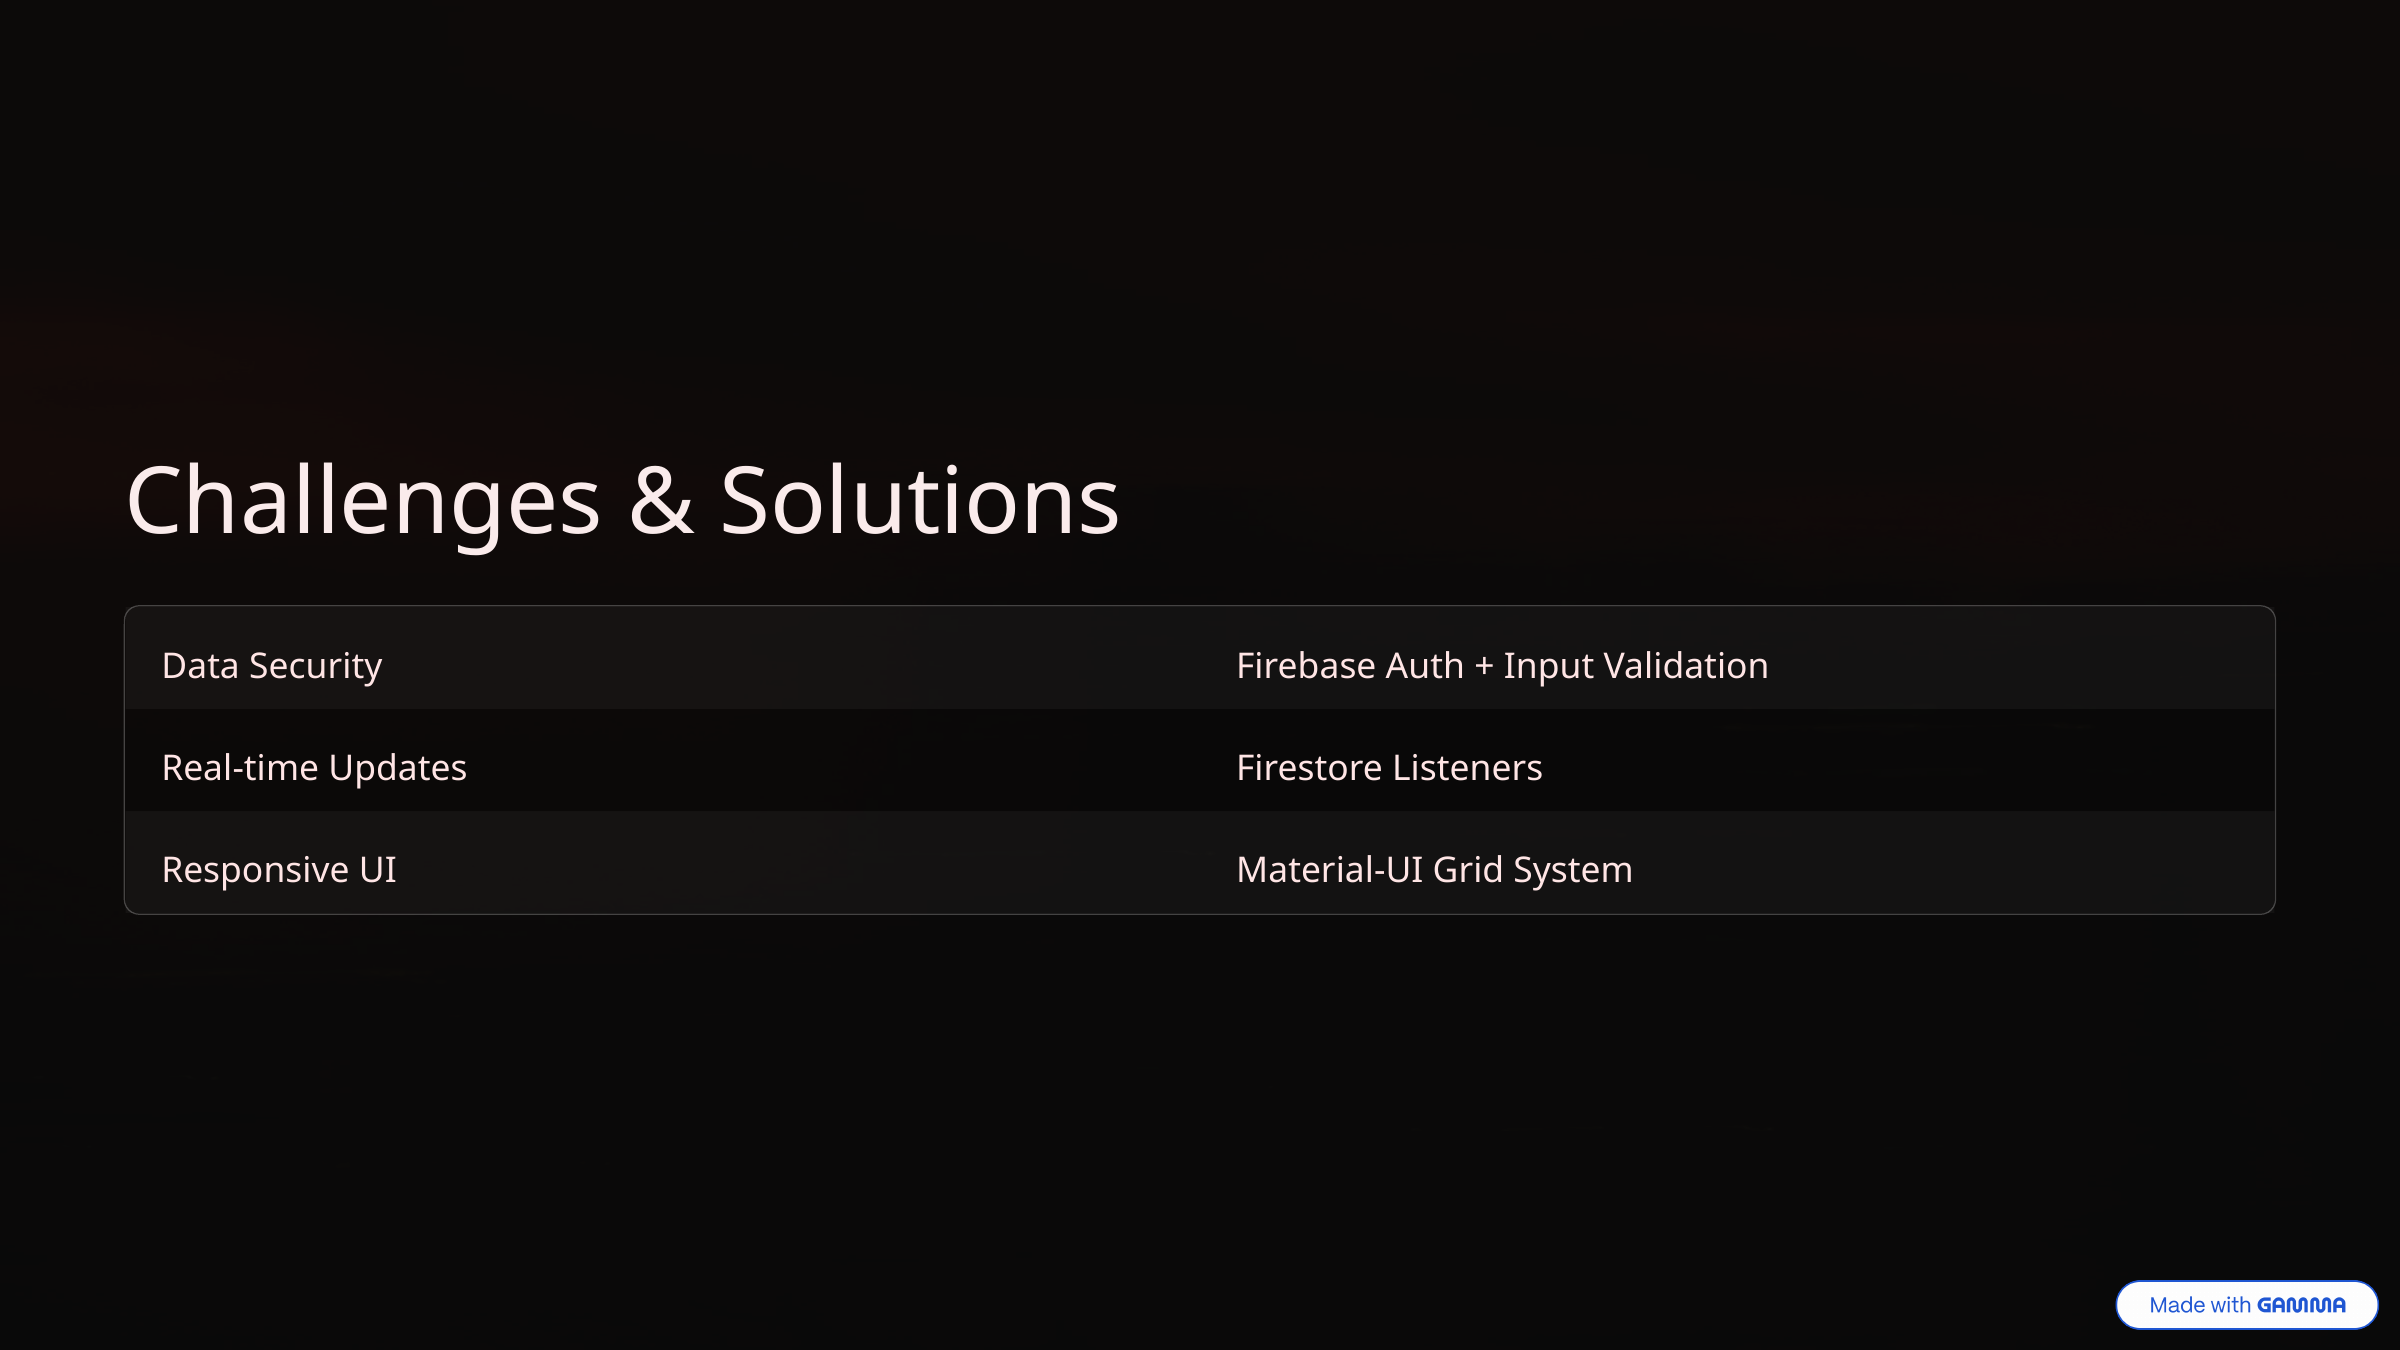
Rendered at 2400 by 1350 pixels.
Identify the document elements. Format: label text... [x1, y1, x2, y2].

text_box Responsive UI [161, 833, 1164, 891]
picture [2106, 1271, 2389, 1339]
text_box [125, 607, 2275, 709]
text_box [125, 709, 2275, 811]
text_box Firebase Auth + Input Validation [1236, 629, 2239, 687]
text_box [125, 811, 2275, 914]
text_box Firestore Listeners [1236, 731, 2239, 789]
text_box Data Security [161, 629, 1164, 687]
text_box Challenges & Solutions [124, 435, 1383, 553]
text_box Material-UI Grid System [1236, 833, 2239, 891]
text_box Real-time Updates [161, 731, 1164, 789]
